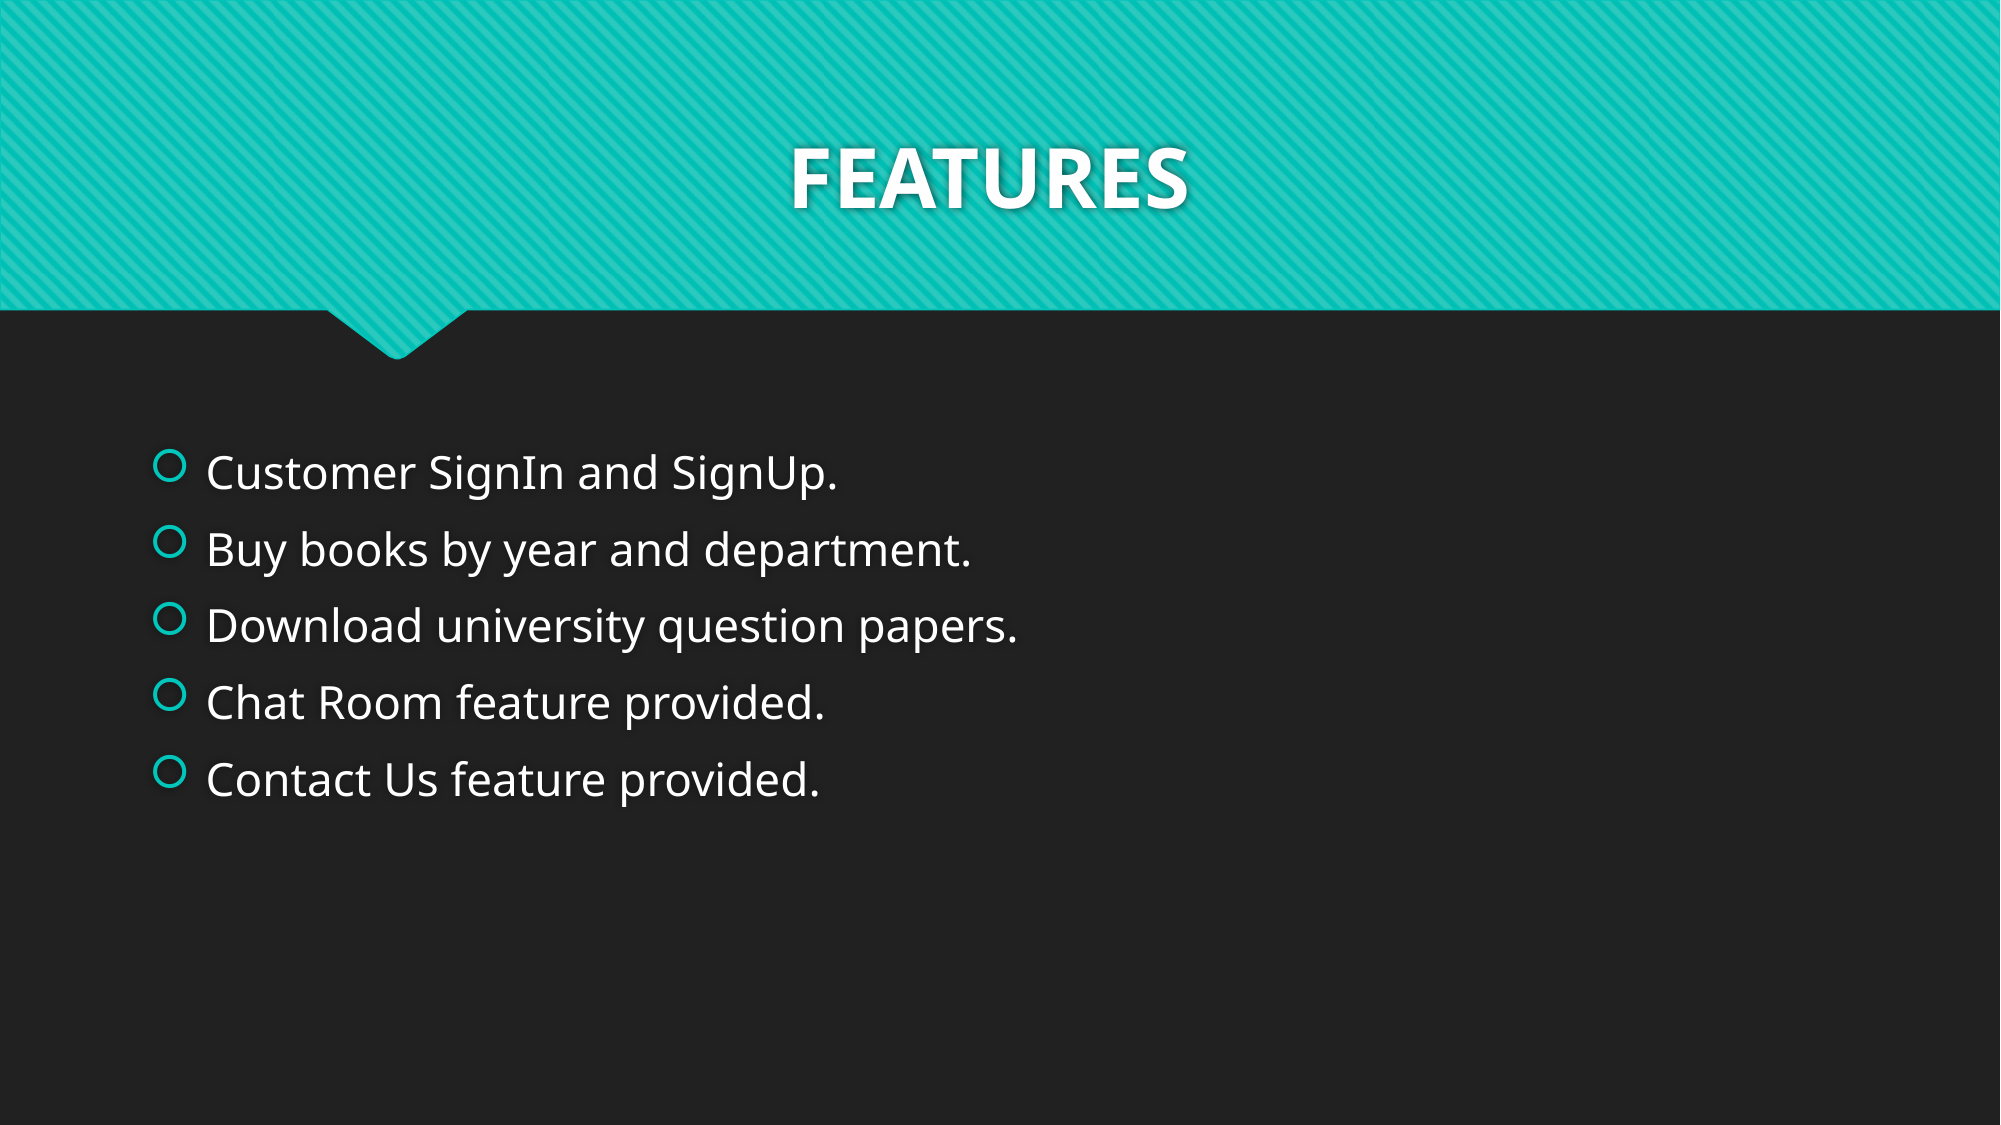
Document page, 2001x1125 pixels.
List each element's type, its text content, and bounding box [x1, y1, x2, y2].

title FEATURES [132, 73, 1868, 233]
list Customer SignIn and SignUp. Buy books by year and department. Download university question papers. Chat Room feature provided. Contact Us feature provided. [134, 364, 1866, 962]
